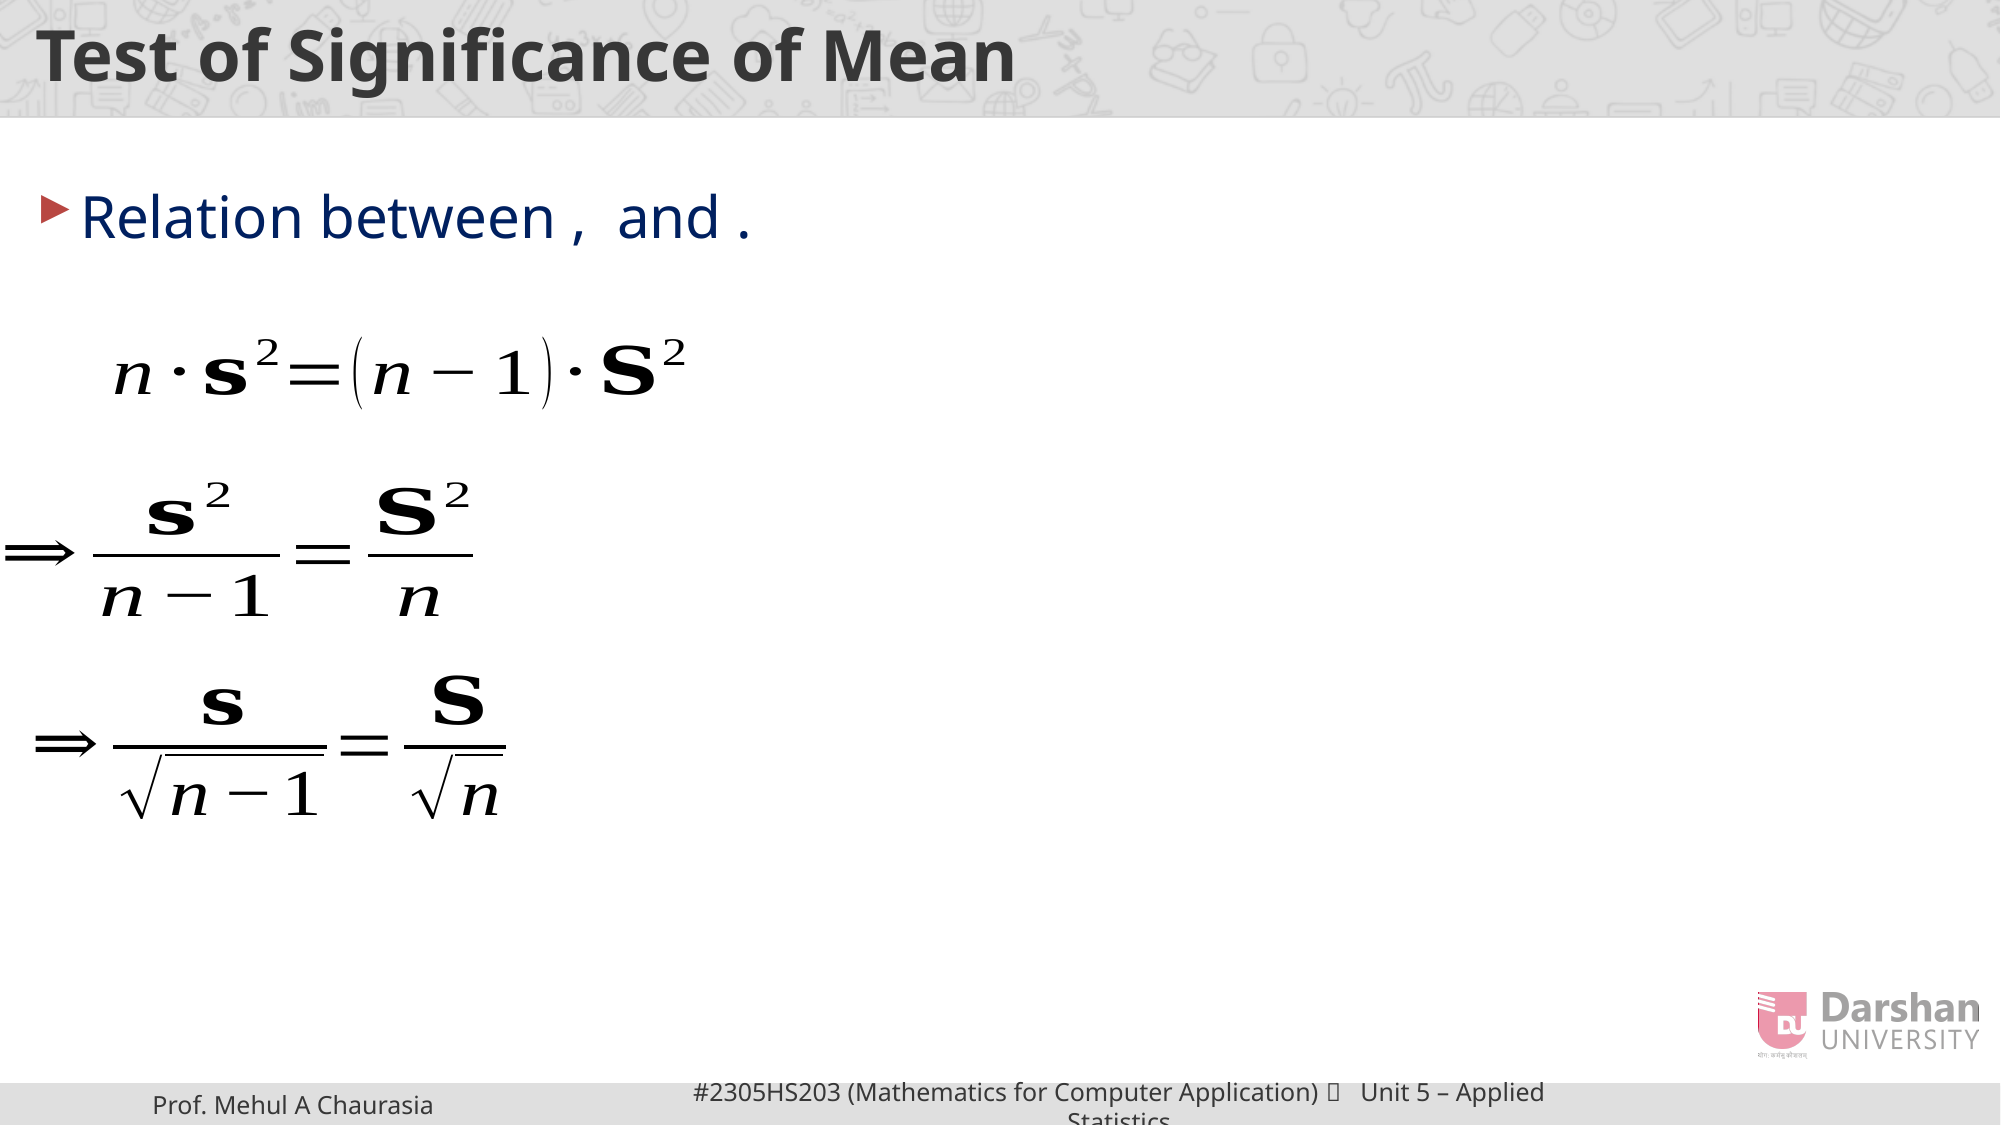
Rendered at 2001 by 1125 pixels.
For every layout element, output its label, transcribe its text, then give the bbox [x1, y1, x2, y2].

title Test of Significance of Mean [0, 0, 2000, 117]
table_header Mean [1758, 992, 1979, 1059]
